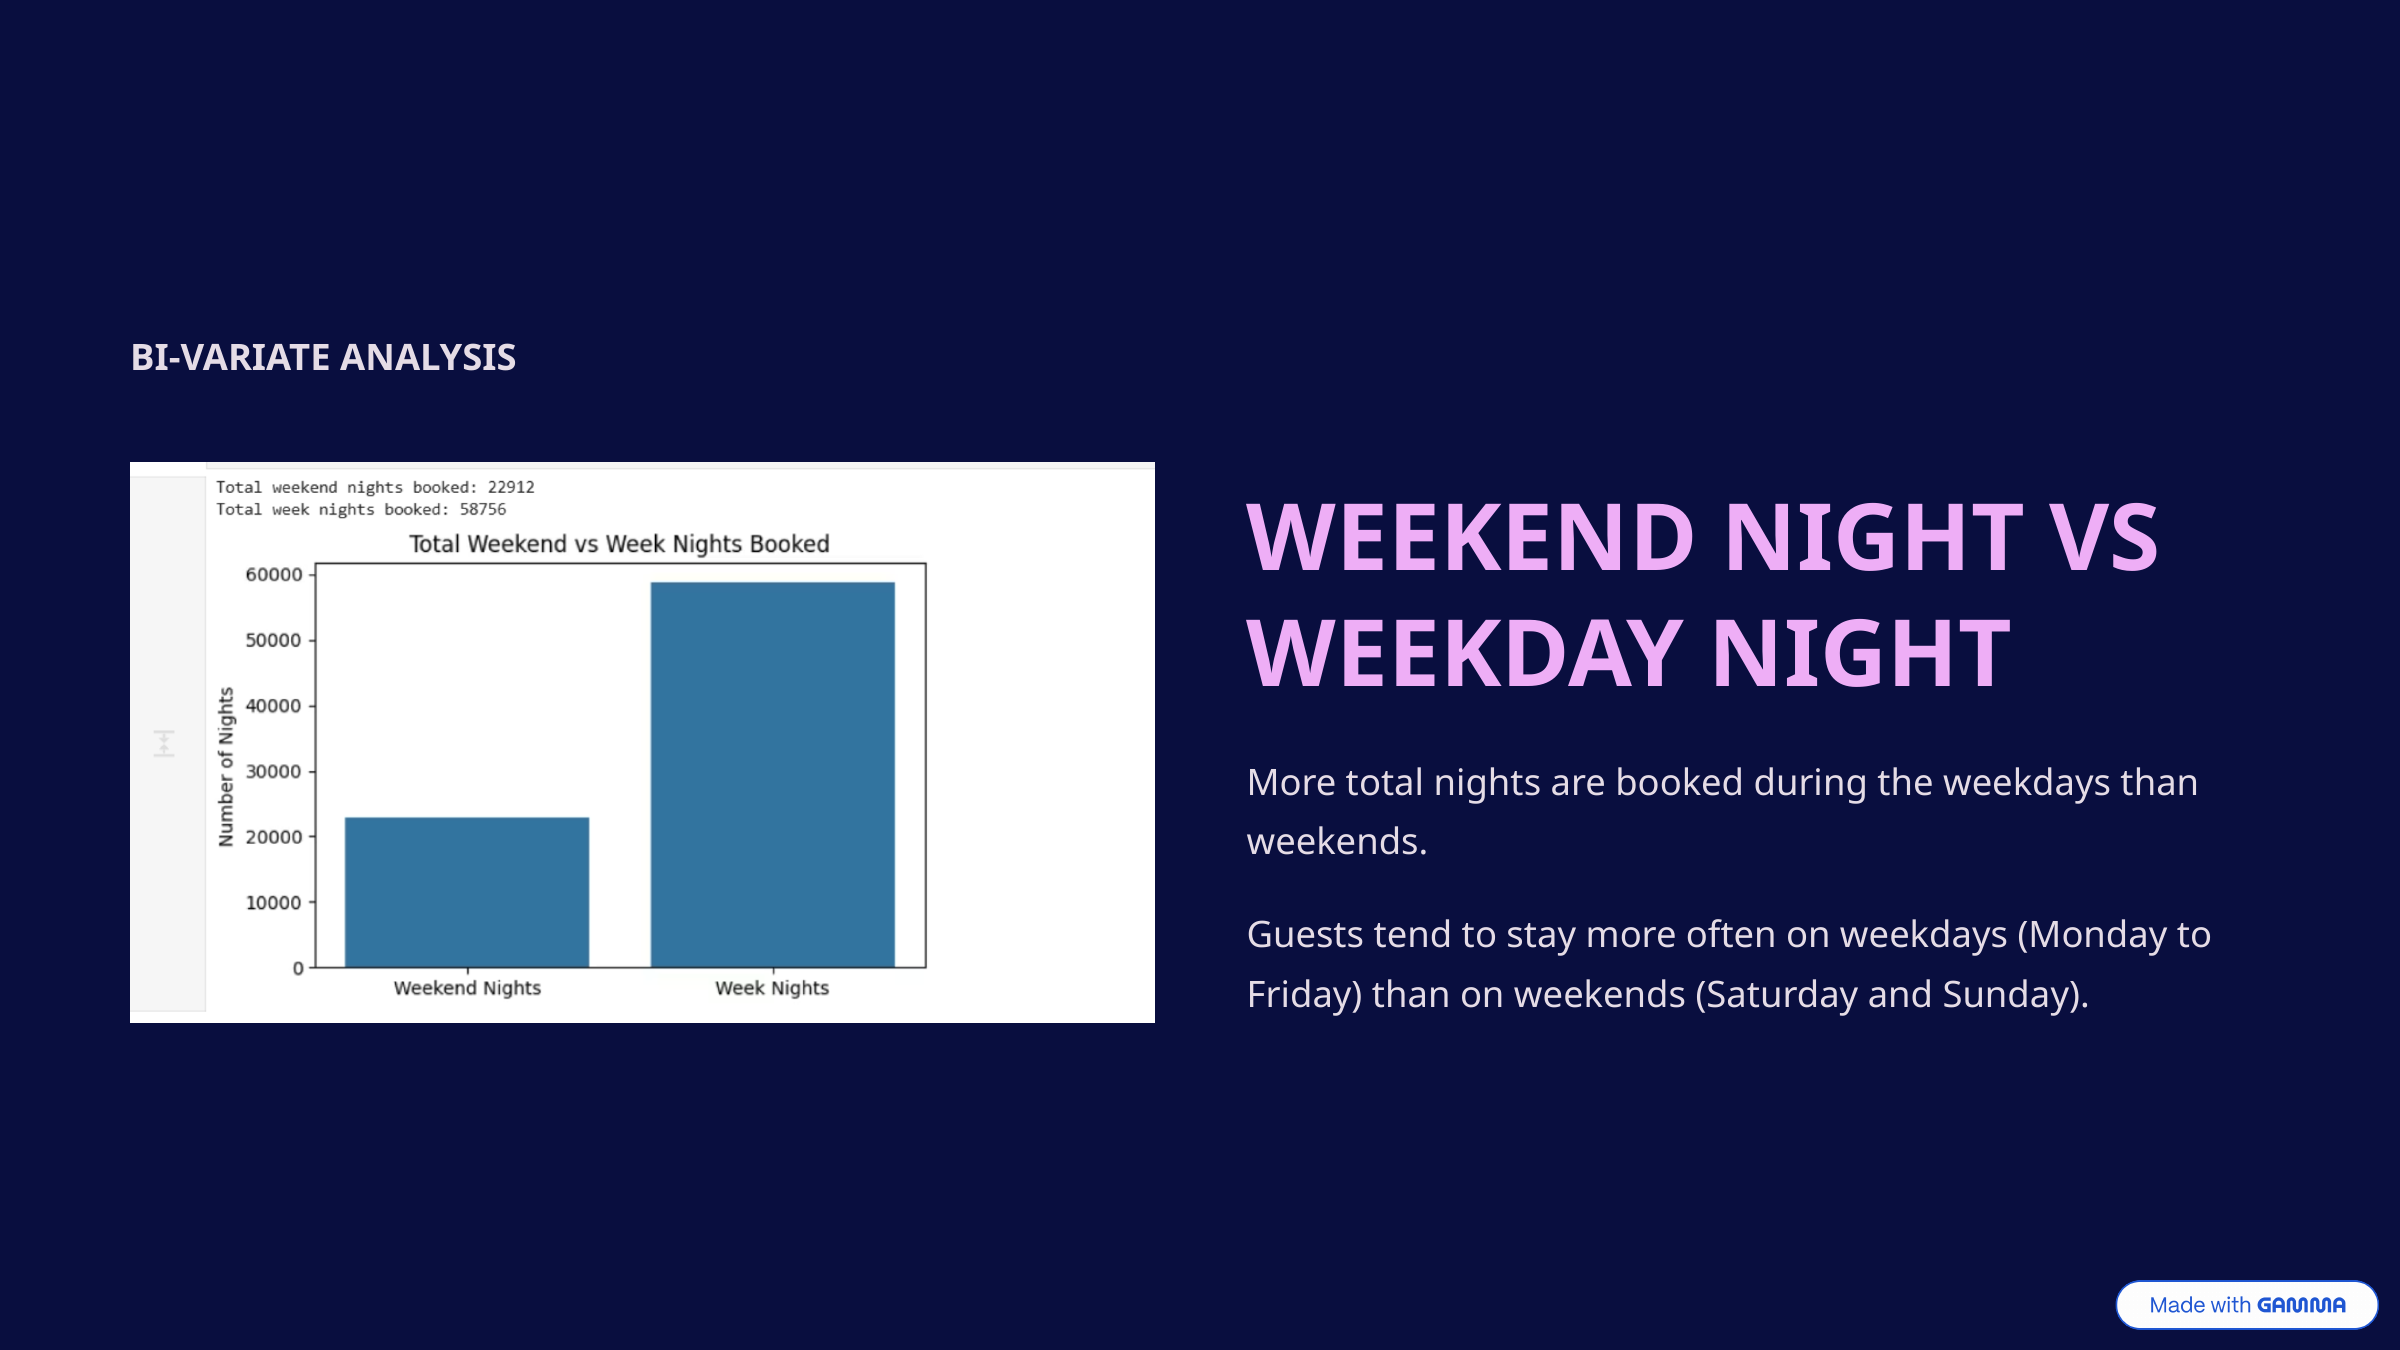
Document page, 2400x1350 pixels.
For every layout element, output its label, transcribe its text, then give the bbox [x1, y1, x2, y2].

picture [130, 462, 1155, 1023]
text_box BI-VARIATE ANALYSIS [130, 318, 2270, 379]
picture [2106, 1271, 2389, 1339]
text_box Guests tend to stay more often on weekdays (Monday to Friday) than on weekends (Saturday and Sunday). [1246, 895, 2271, 1015]
text_box WEEKEND NIGHT VS WEEKDAY NIGHT [1246, 473, 2271, 707]
text_box More total nights are booked during the weekdays than weekends. [1246, 743, 2271, 863]
